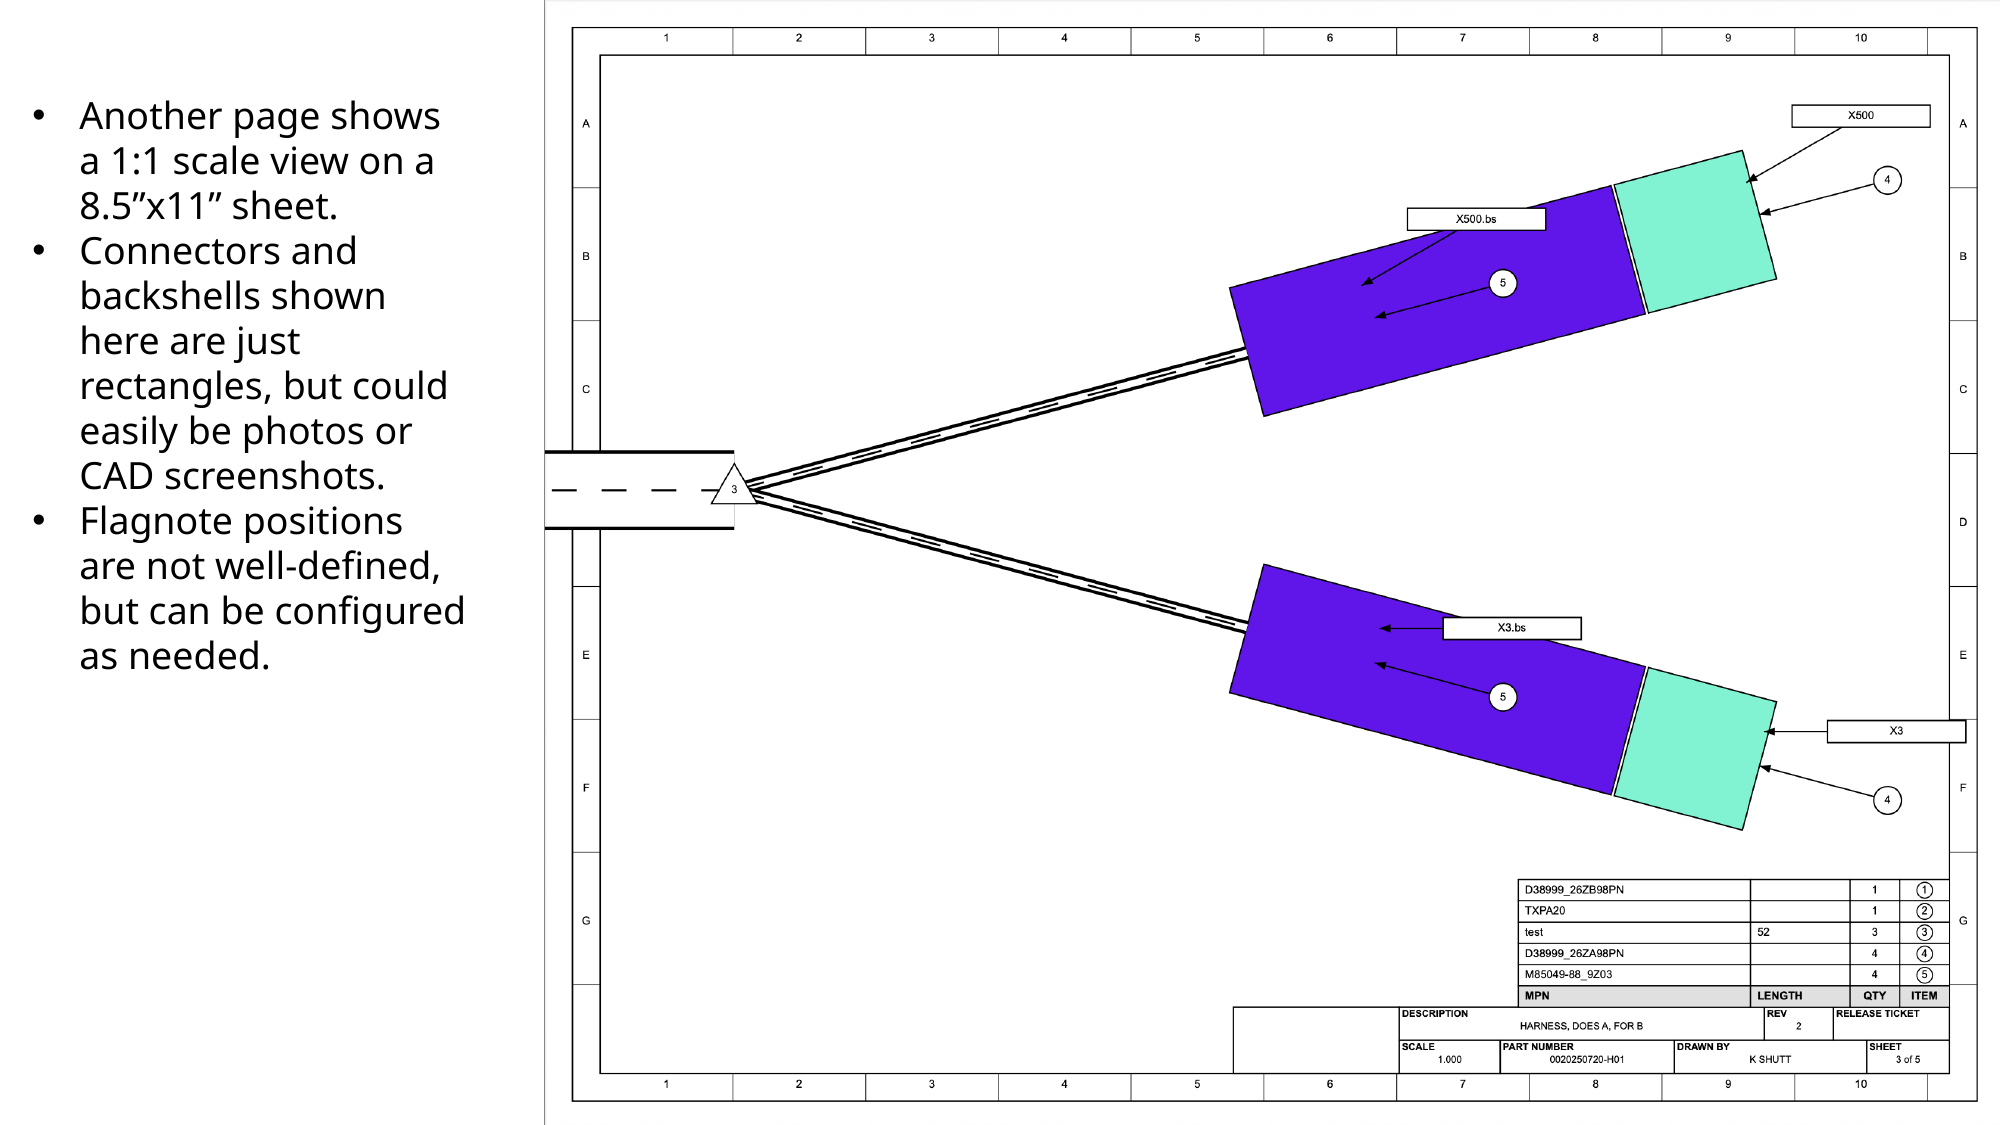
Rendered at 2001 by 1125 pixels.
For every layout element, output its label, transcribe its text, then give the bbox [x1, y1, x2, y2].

picture [543, 0, 2000, 1125]
text_box Another page shows a 1:1 scale view on a 8.5”x11” sheet. Connectors and backshells shown here are just rectangles, but could easily be photos or CAD screenshots. Flagnote positions are not well-defined, but can be configured as needed. [17, 84, 484, 685]
